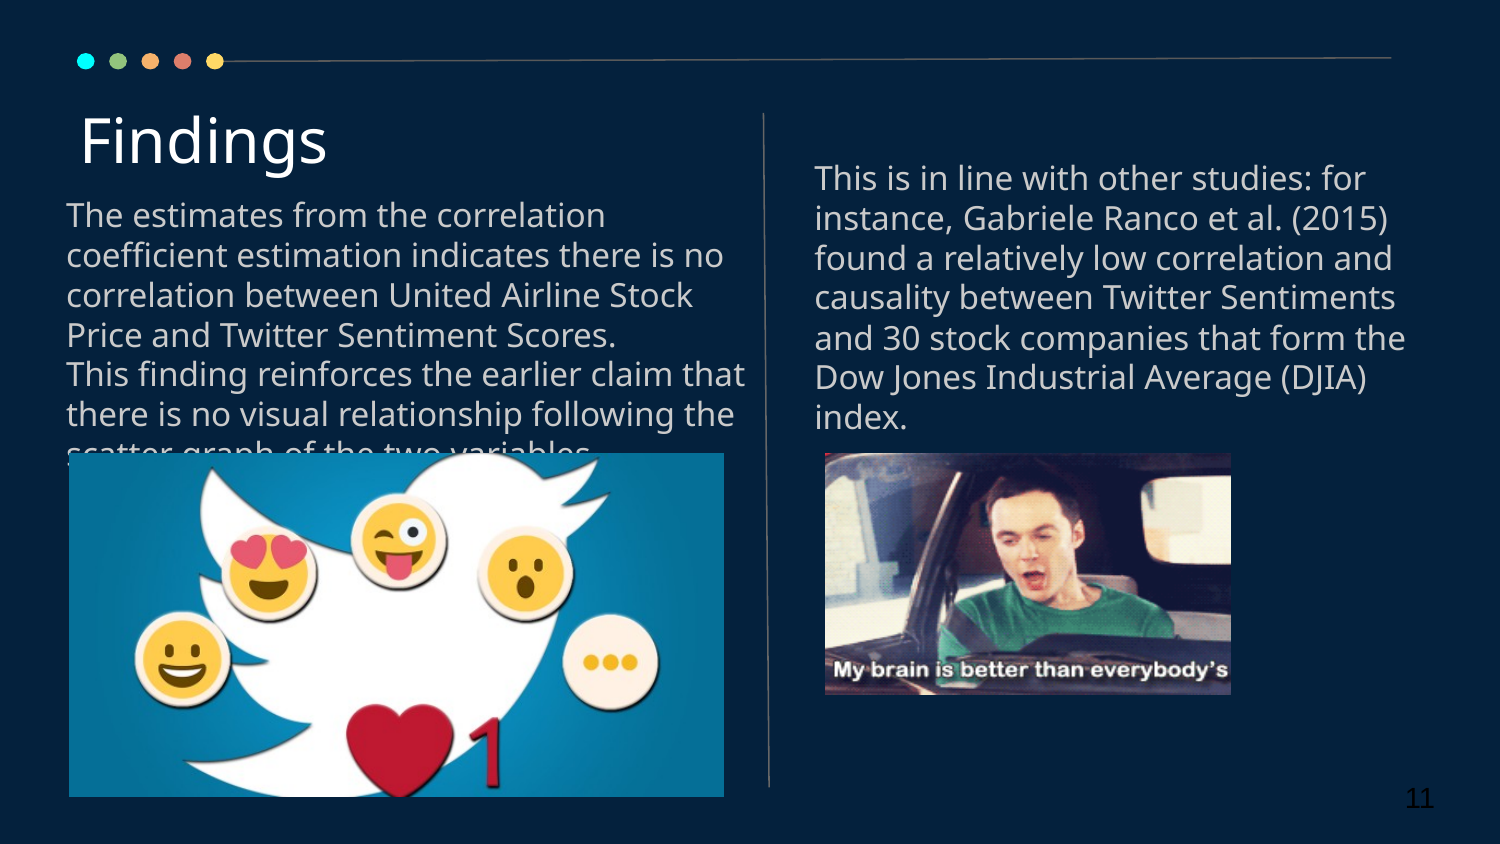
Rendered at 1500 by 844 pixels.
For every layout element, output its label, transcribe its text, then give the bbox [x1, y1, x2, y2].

text_box [173, 53, 192, 67]
text_box [109, 53, 127, 67]
text_box Findings [64, 67, 1155, 192]
text_box The estimates from the correlation coefficient estimation indicates there is no correlation between United Airline Stock Price and Twitter Sentiment Scores. This finding reinforces the earlier claim that there is no visual relationship following the scatter graph of the two variables. [51, 178, 758, 740]
slide_number ‹#› [1389, 764, 1480, 830]
text_box This is in line with other studies: for instance, Gabriele Ranco et al. (2015) found a relatively low correlation and causality between Twitter Sentiments and 30 stock companies that form the Dow Jones Industrial Average (DJIA) index. [799, 149, 1434, 444]
picture [134, 453, 609, 797]
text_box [223, 57, 1392, 62]
picture [825, 453, 1231, 696]
text_box [76, 53, 95, 67]
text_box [763, 112, 770, 788]
picture [562, 613, 660, 713]
text_box [206, 53, 223, 67]
text_box [141, 53, 160, 67]
